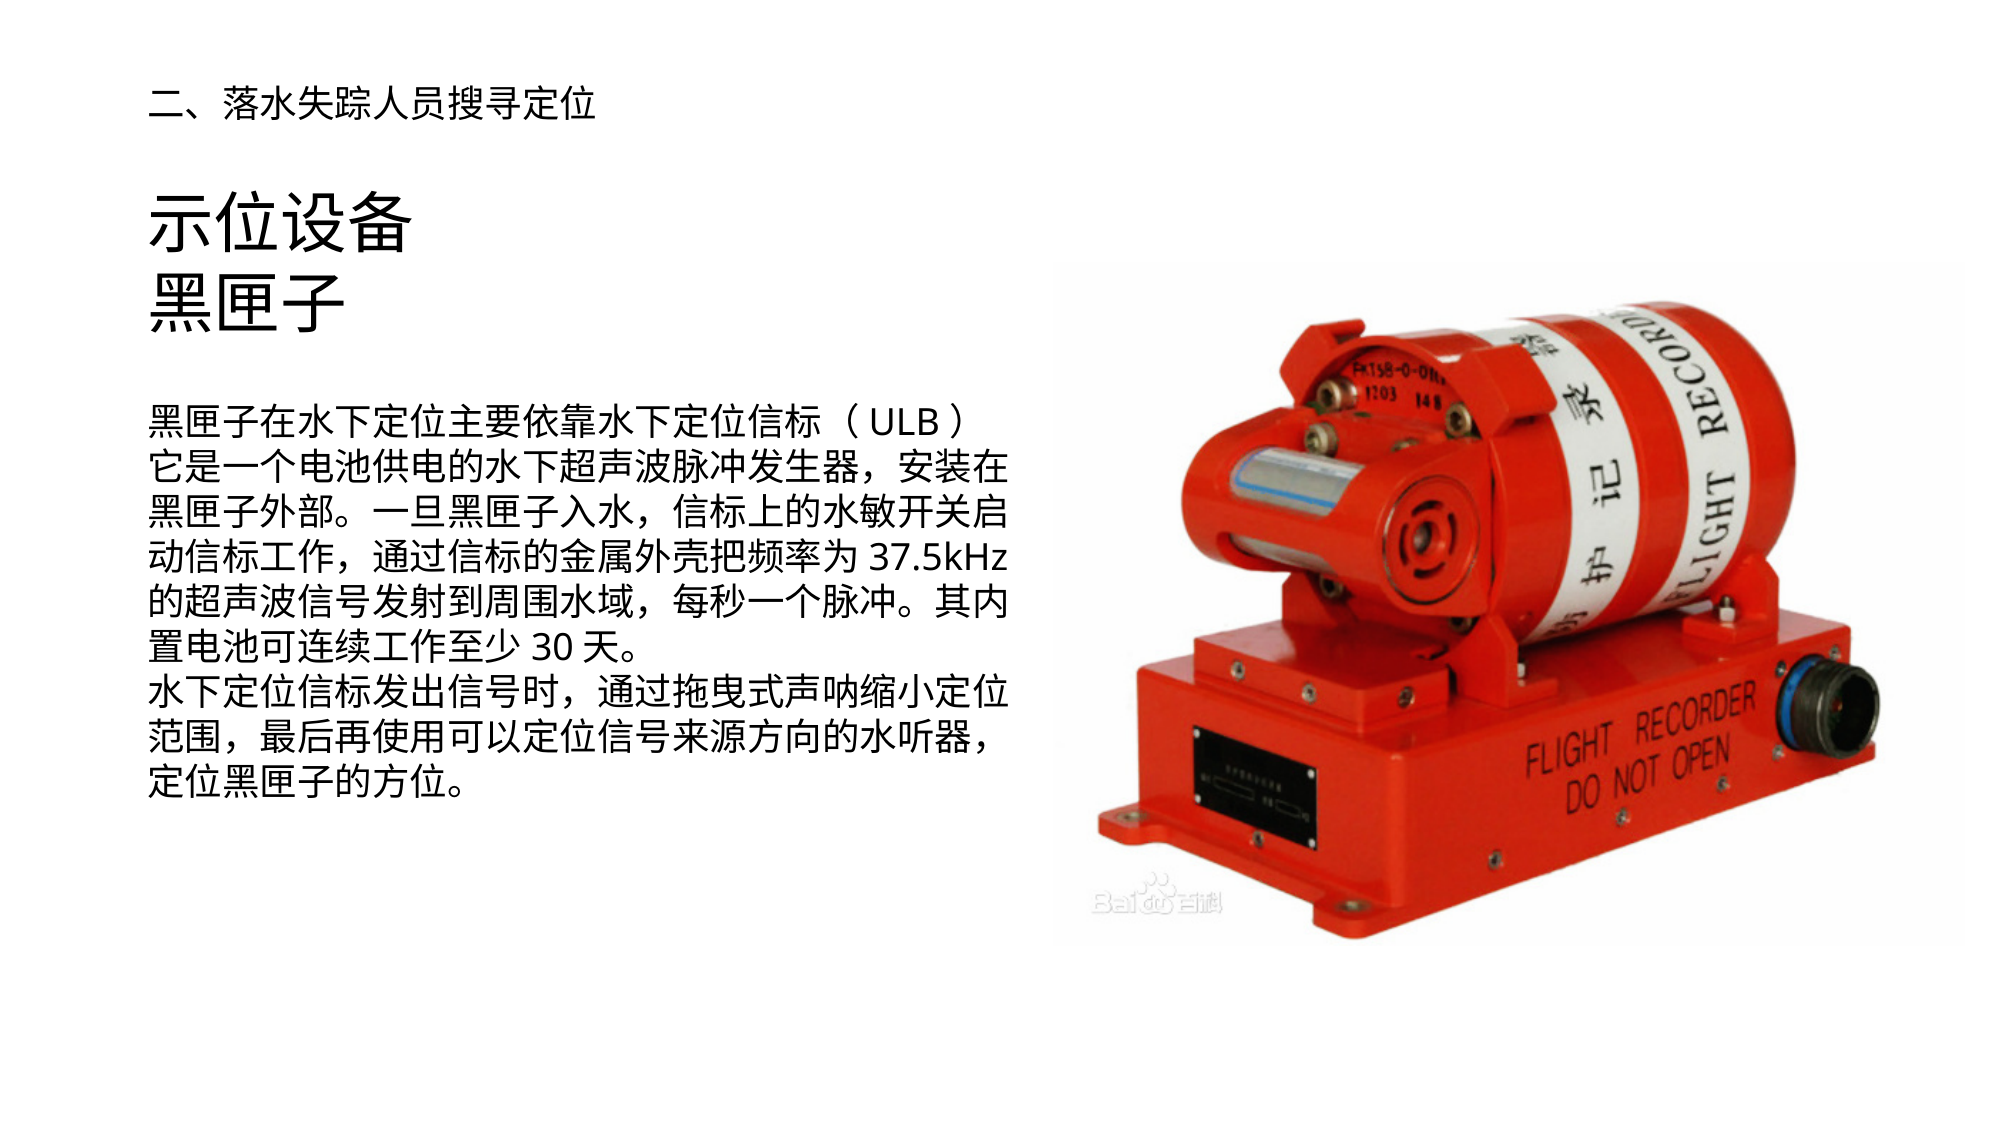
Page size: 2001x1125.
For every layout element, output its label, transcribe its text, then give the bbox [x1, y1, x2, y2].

text_box 黑匣子在水下定位主要依靠水下定位信标（ULB）它是一个电池供电的水下超声波脉冲发生器，安装在黑匣子外部。一旦黑匣子入水，信标上的水敏开关启动信标工作，通过信标的金属外壳把频率为37.5kHz的超声波信号发射到周围水域，每秒一个脉冲。其内置电池可连续工作至少30天。 水下定位信标发出信号时，通过拖曳式声呐缩小定位范围，最后再使用可以定位信号来源方向的水听器，定位黑匣子的方位。 [132, 390, 1026, 811]
text_box 示位设备 黑匣子 [132, 173, 820, 390]
picture [1053, 262, 1965, 946]
text_box 二、落水失踪人员搜寻定位 [132, 72, 914, 133]
